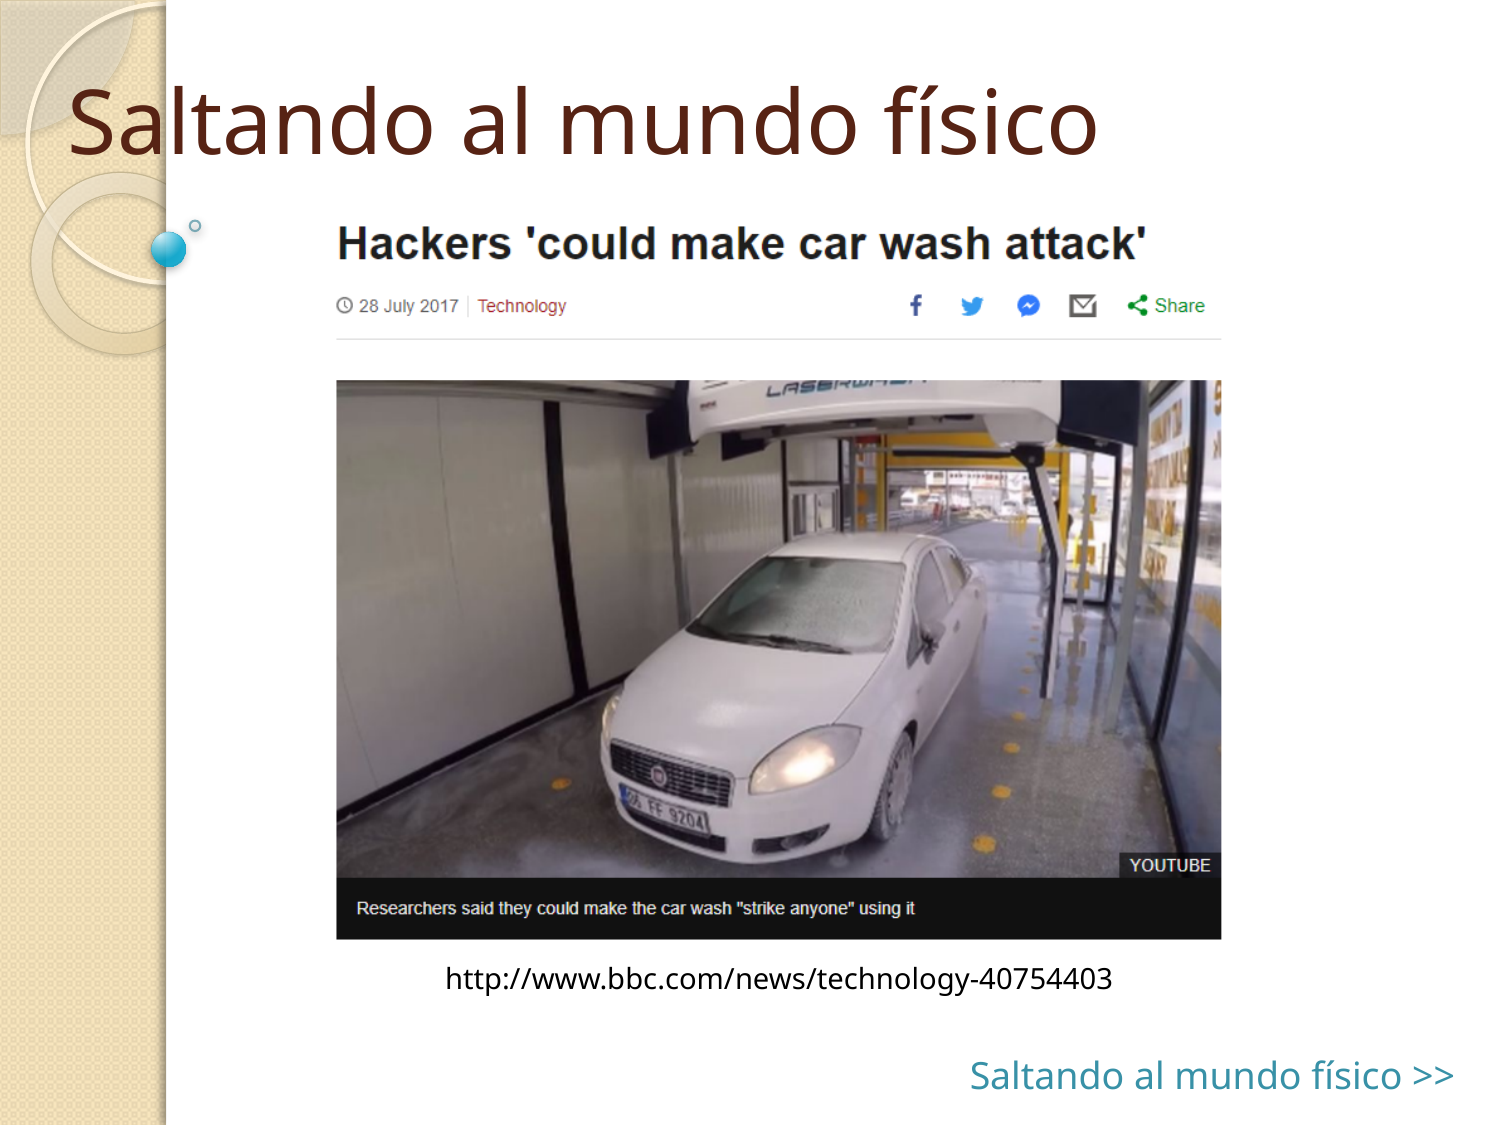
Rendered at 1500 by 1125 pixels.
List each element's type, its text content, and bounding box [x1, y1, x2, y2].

text_box http://www.bbc.com/news/technology-40754403 [336, 961, 1223, 1003]
text_box Saltando al mundo físico [53, 42, 1415, 180]
picture [324, 219, 1230, 951]
text_box Saltando al mundo físico >> [206, 1045, 1471, 1105]
